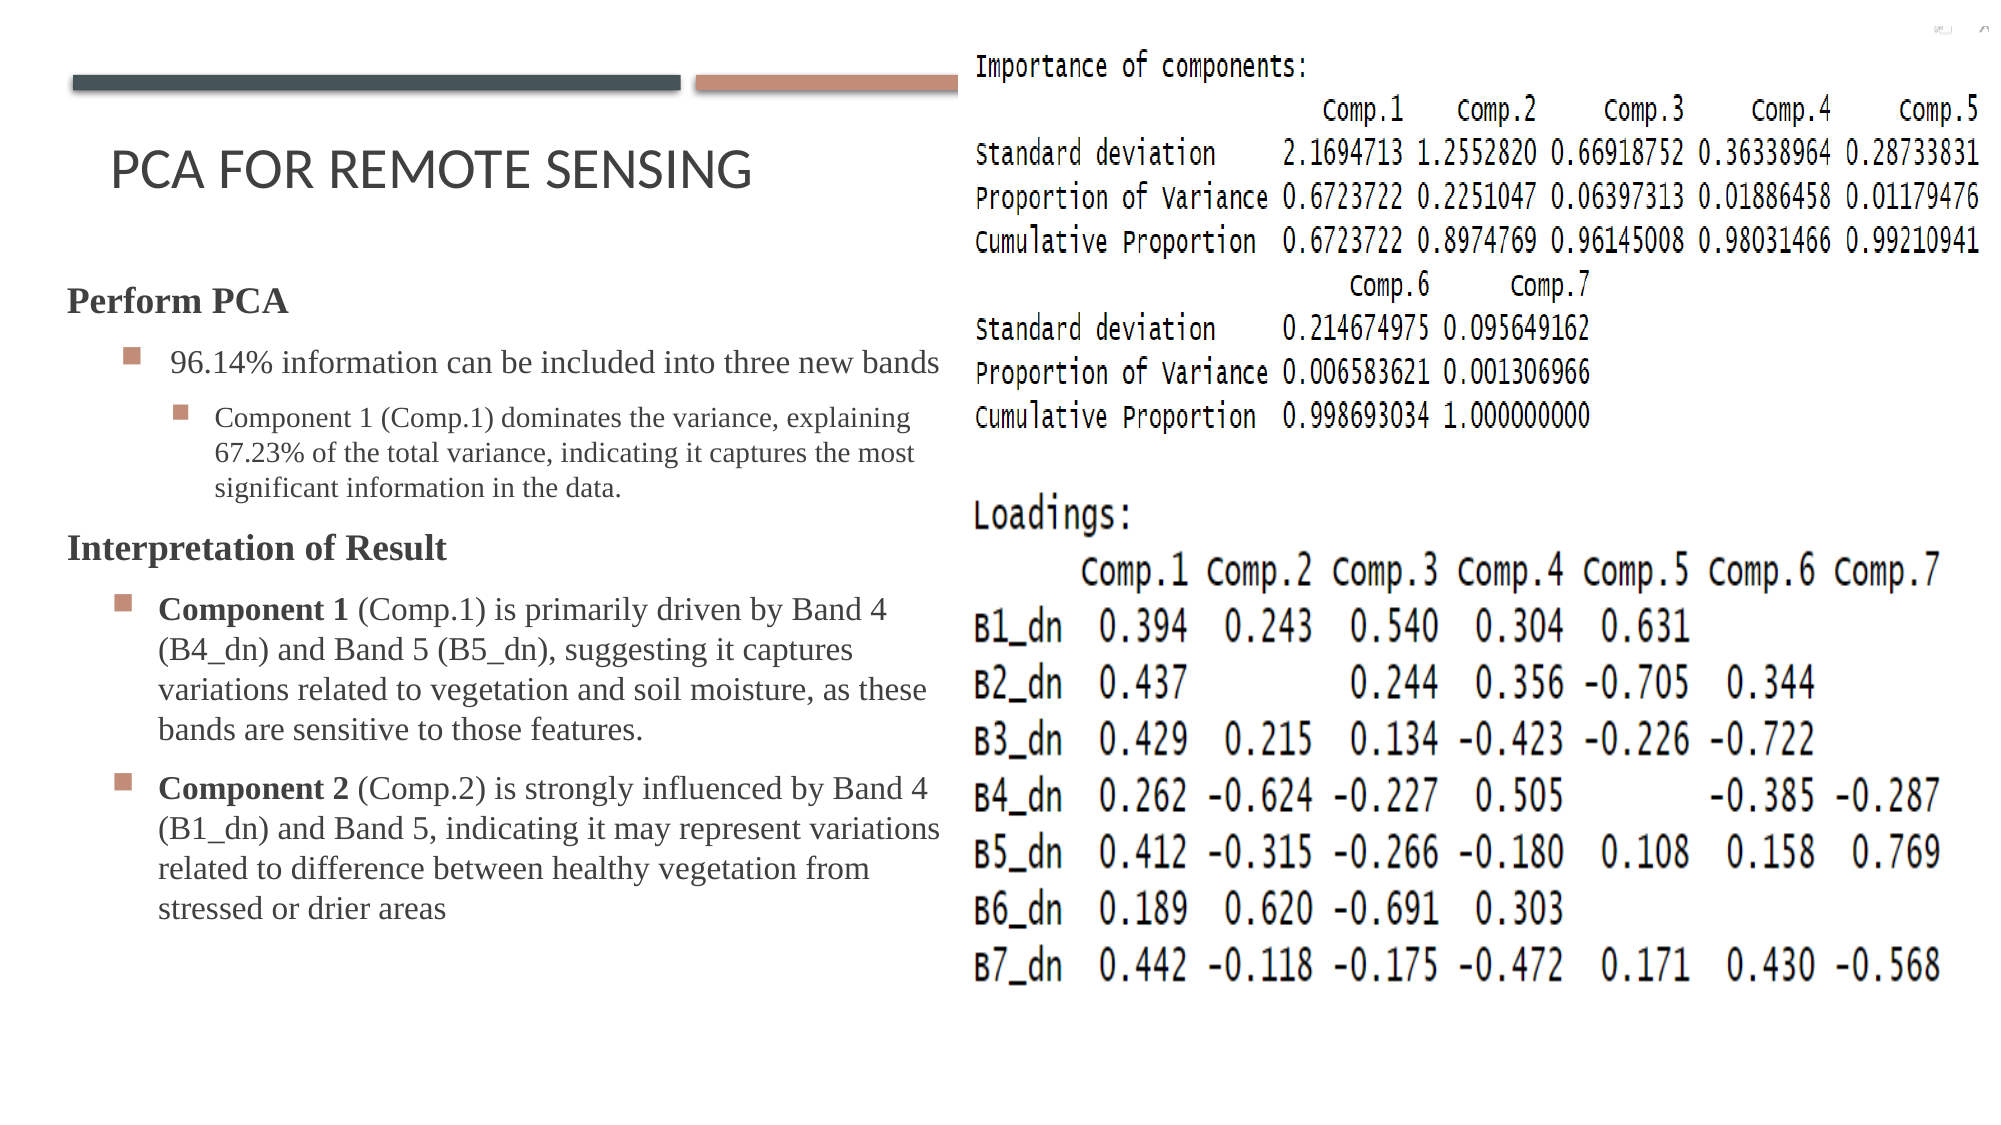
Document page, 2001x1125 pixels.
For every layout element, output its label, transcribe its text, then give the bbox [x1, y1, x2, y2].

list Perform PCA 96.14% information can be included into three new bands Component 1 (Comp.1) dominates the variance, explaining 67.23% of the total variance, indicating it captures the most significant information in the data. Interpretation of Result Component 1 (Comp.1) is primarily driven by Band 4 (B4_dn) and Band 5 (B5_dn), suggesting it captures variations related to vegetation and soil moisture, as these bands are sensitive to those features. Component 2 (Comp.2) is strongly influenced by Band 4 (B1_dn) and Band 5, indicating it may represent variations related to difference between healthy vegetation from stressed or drier areas [51, 220, 957, 982]
title PCA FOR REMOTE SENSING [95, 97, 952, 208]
picture [957, 26, 1990, 464]
picture [958, 474, 1968, 1031]
